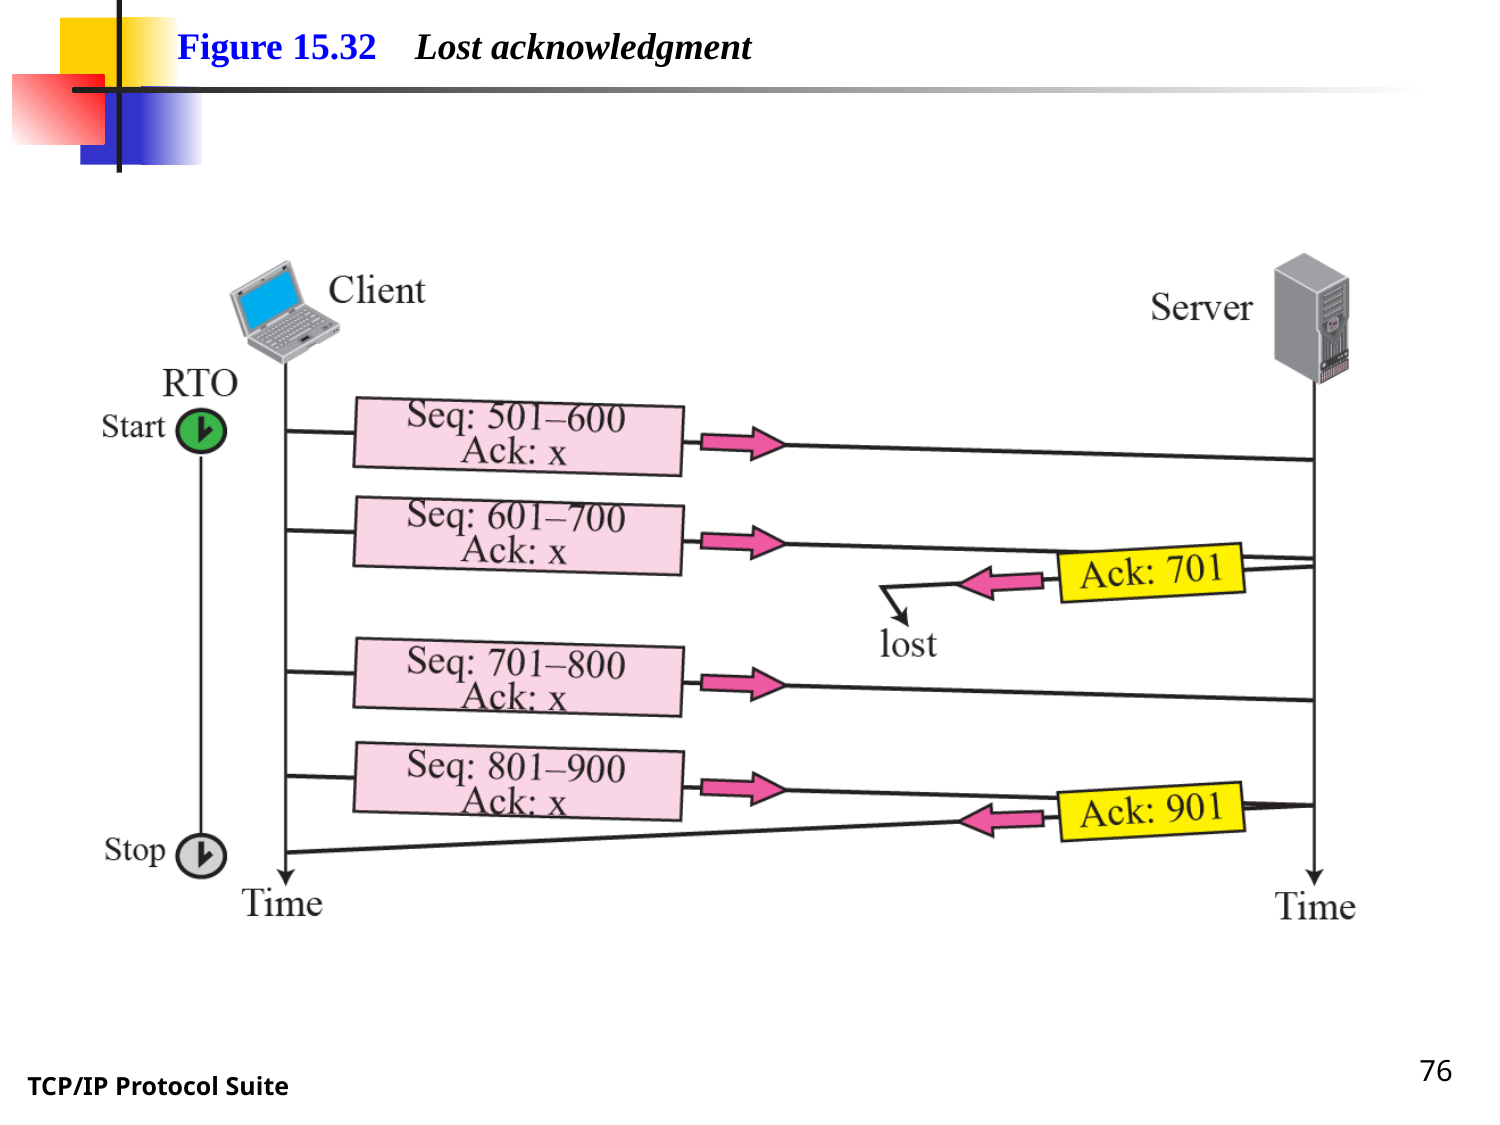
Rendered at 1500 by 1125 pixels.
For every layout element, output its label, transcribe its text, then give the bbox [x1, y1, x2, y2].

text_box [116, 93, 122, 173]
text_box [72, 87, 1422, 93]
text_box [122, 93, 141, 165]
text_box [12, 74, 105, 145]
text_box <number> [1155, 1024, 1468, 1100]
text_box [116, 0, 122, 87]
text_box [122, 17, 177, 86]
text_box TCP/IP Protocol Suite [12, 1032, 488, 1108]
text_box Figure 15.32 Lost acknowledgment [162, 14, 1100, 75]
text_box [60, 17, 116, 86]
picture [101, 252, 1358, 932]
text_box [80, 93, 116, 165]
text_box [141, 93, 202, 165]
